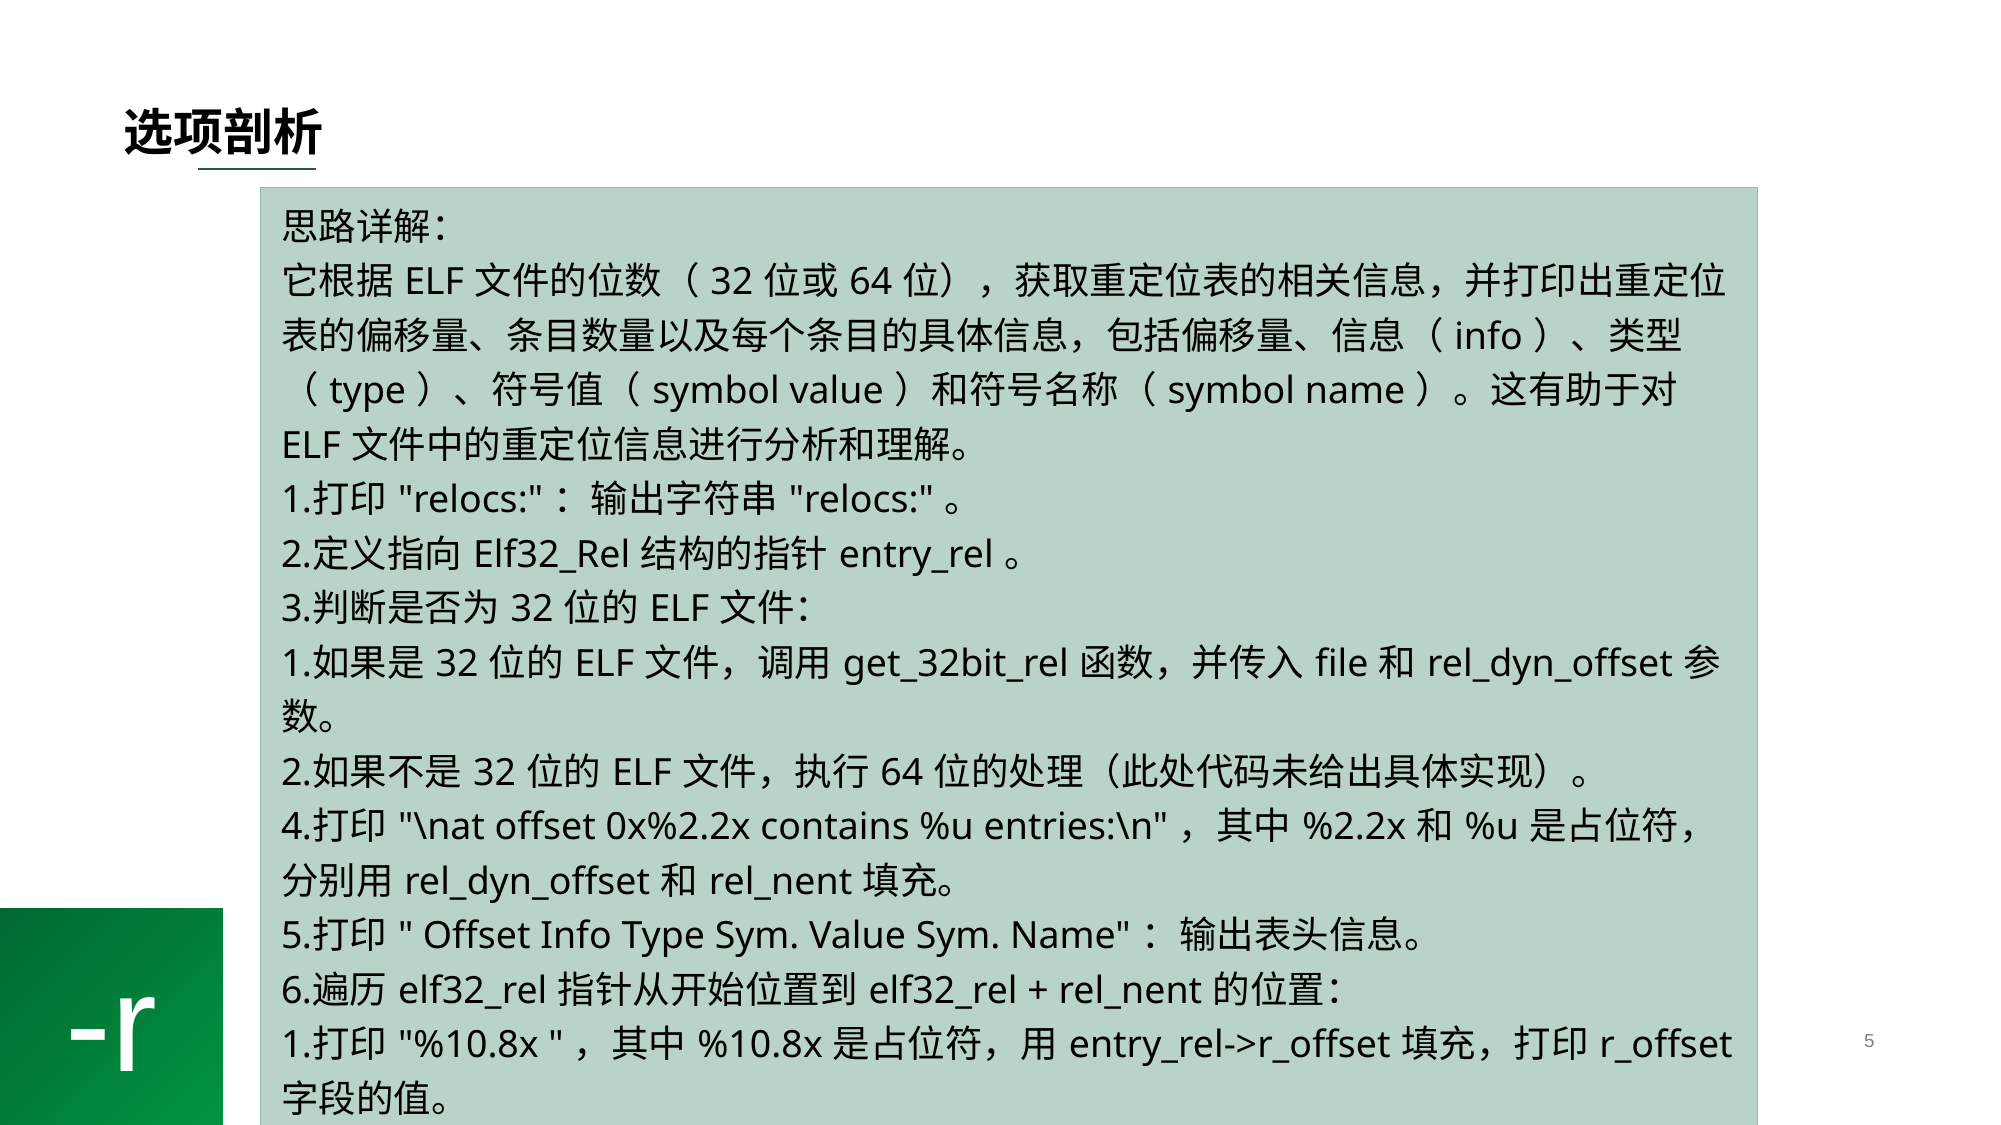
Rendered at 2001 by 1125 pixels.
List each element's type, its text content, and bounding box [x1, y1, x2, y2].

text_box -r [0, 908, 224, 1125]
table_header 思路详解： 它根据ELF文件的位数（32位或64位），获取重定位表的相关信息，并打印出重定位表的偏移量、条目数量以及每个条目的具体信息，包括偏移量、信息（info）、类型（type）、符号值（symbol value）和符号名称（symbol name）。这有助于对ELF文件中的重定位信息进行分析和理解。 打印"relocs:"：输出字符串"relocs:"。 定义指向Elf32_Rel结构的指针entry_rel。 判断是否为32位的ELF文件： 如果是32位的ELF文件，调用get_32bit_rel函数，并传入file和rel_dyn_offset参数。 如果不是32位的ELF文件，执行64位的处理（此处代码未给出具体实现）。 打印"\nat offset 0x%2.2x contains %u entries:\n"，其中%2.2x和%u是占位符，分别用rel_dyn_offset和rel_nent填充。 打印" Offset Info Type Sym. Value Sym. Name"：输出表头信息。 遍历elf32_rel指针从开始位置到elf32_rel + rel_nent的位置： 打印"%10.8x "，其中%10.8x是占位符，用entry_rel->r_offset填充，打印r_offset字段的值。 打印"%15.8x\n"，其中%15.8x是占位符，用entry_rel->r_info填充，打印r_info字段的值。 [261, 188, 1757, 1125]
slide_number 5 [1758, 1022, 1890, 1057]
title 选项剖析 [108, 0, 1890, 169]
